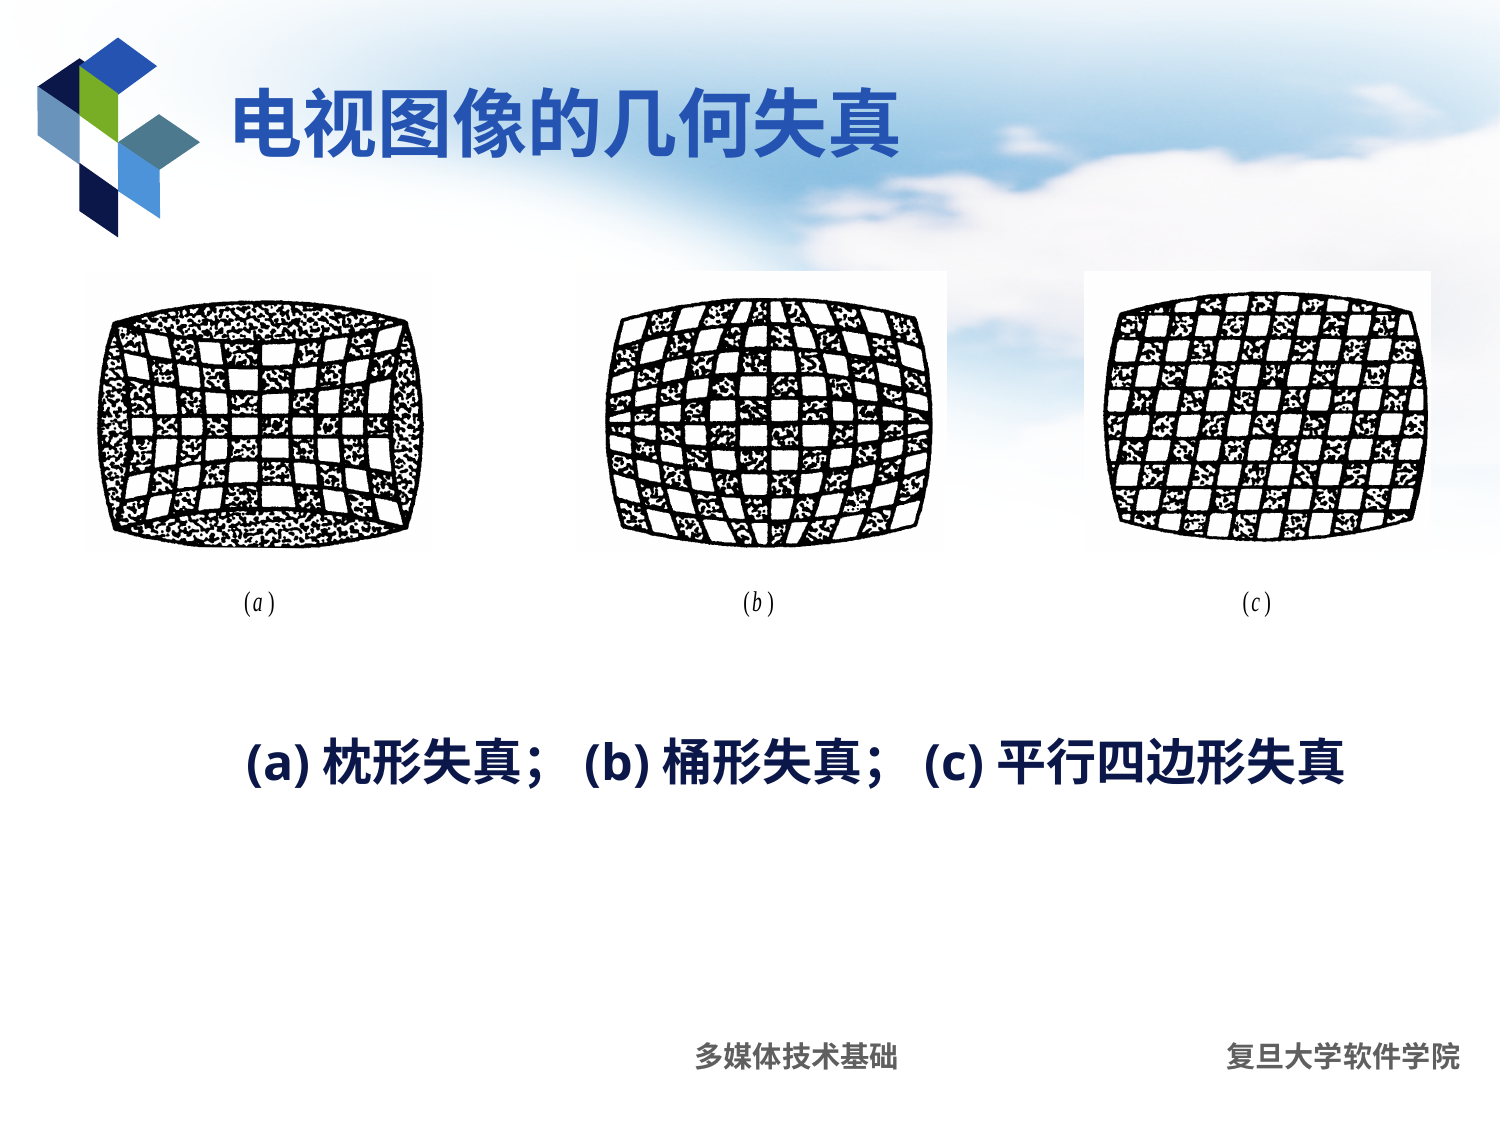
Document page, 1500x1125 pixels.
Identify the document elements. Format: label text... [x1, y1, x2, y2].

slide_number 多媒体技术基础 [563, 1031, 915, 1088]
picture [0, 0, 1500, 588]
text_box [79, 266, 1436, 634]
title 电视图像的几何失真 [212, 74, 1376, 168]
text_box (a)枕形失真；(b)桶形失真；(c)平行四边形失真 [231, 722, 1361, 798]
